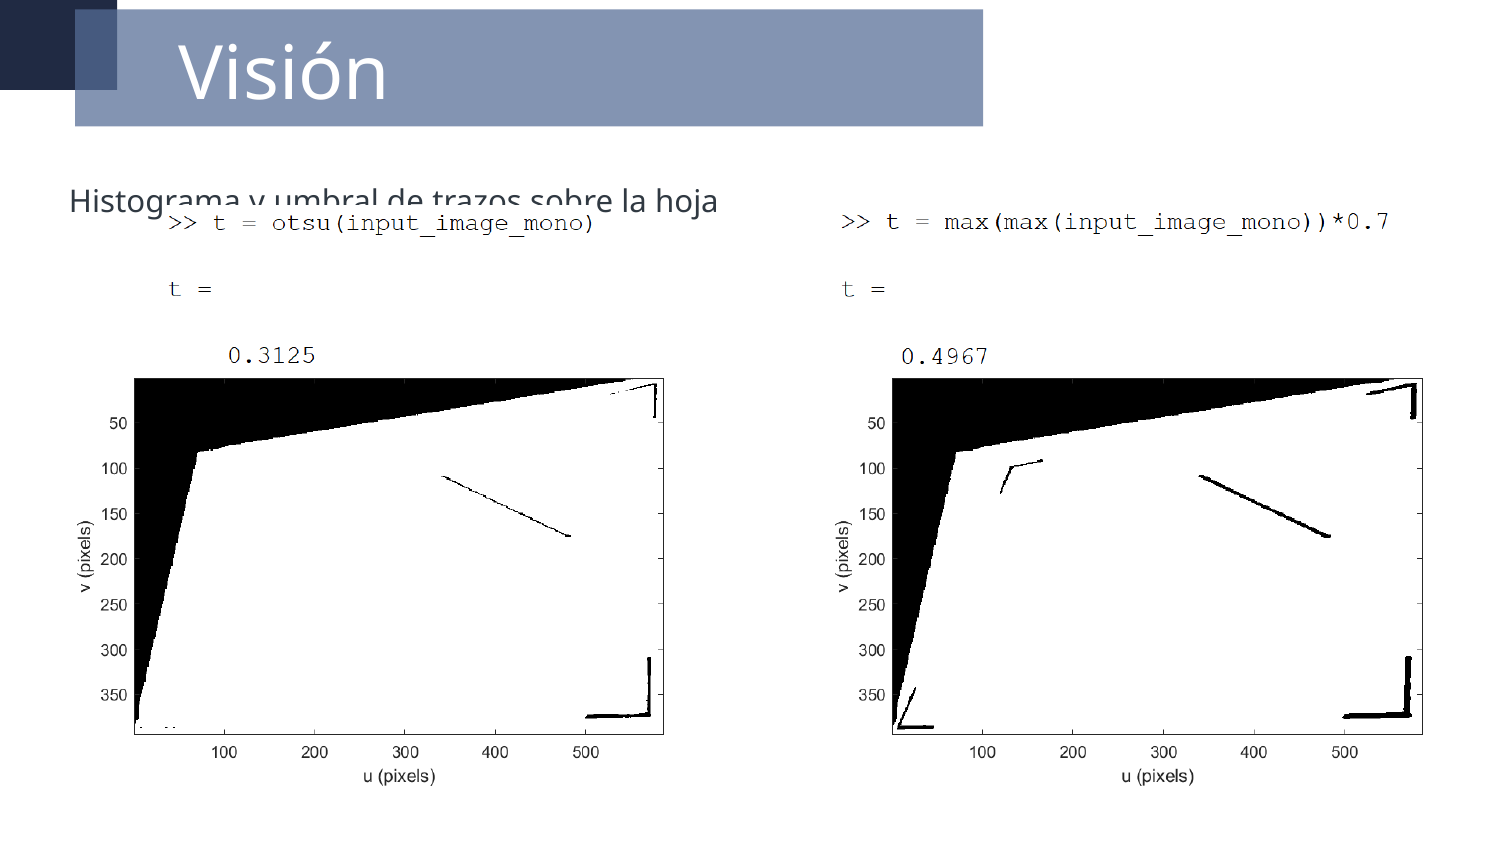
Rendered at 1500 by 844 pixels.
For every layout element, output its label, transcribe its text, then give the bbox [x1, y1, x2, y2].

text_box [971, 9, 984, 127]
text_box [75, 9, 164, 127]
title Visión [163, 9, 971, 127]
picture [837, 205, 1401, 371]
text_box [0, 0, 118, 90]
picture [74, 376, 665, 788]
text_box Histograma y umbral de trazos sobre la hoja [53, 147, 984, 290]
picture [163, 205, 598, 371]
picture [833, 376, 1424, 788]
